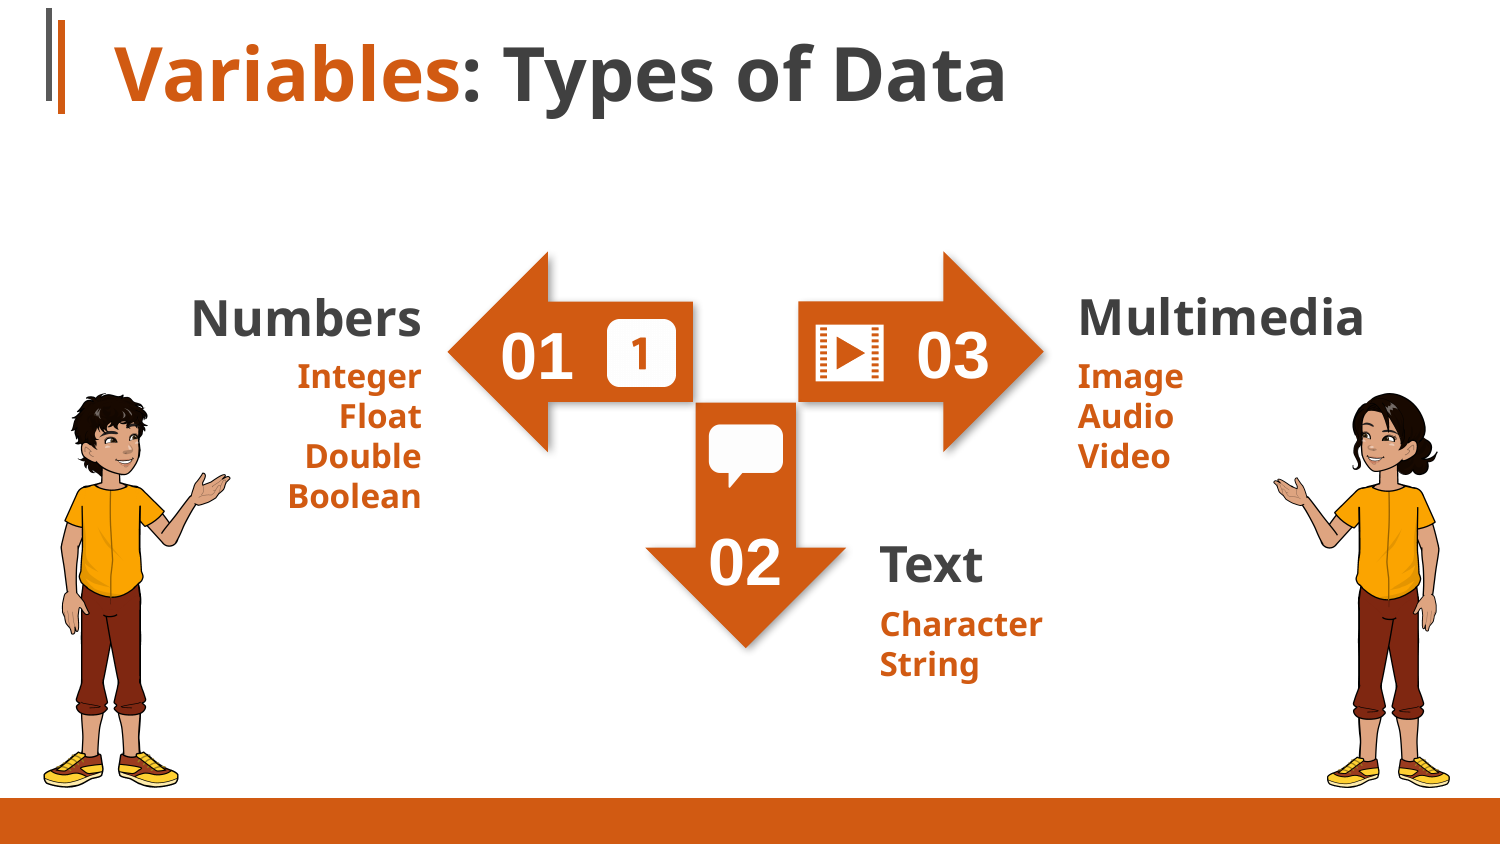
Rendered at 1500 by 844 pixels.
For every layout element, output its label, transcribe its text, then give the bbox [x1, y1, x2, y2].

picture [1268, 386, 1452, 788]
title Variables: Types of Data [24, 2, 1500, 132]
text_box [27, 251, 1473, 702]
picture [41, 386, 236, 788]
text_box [0, 798, 1500, 844]
